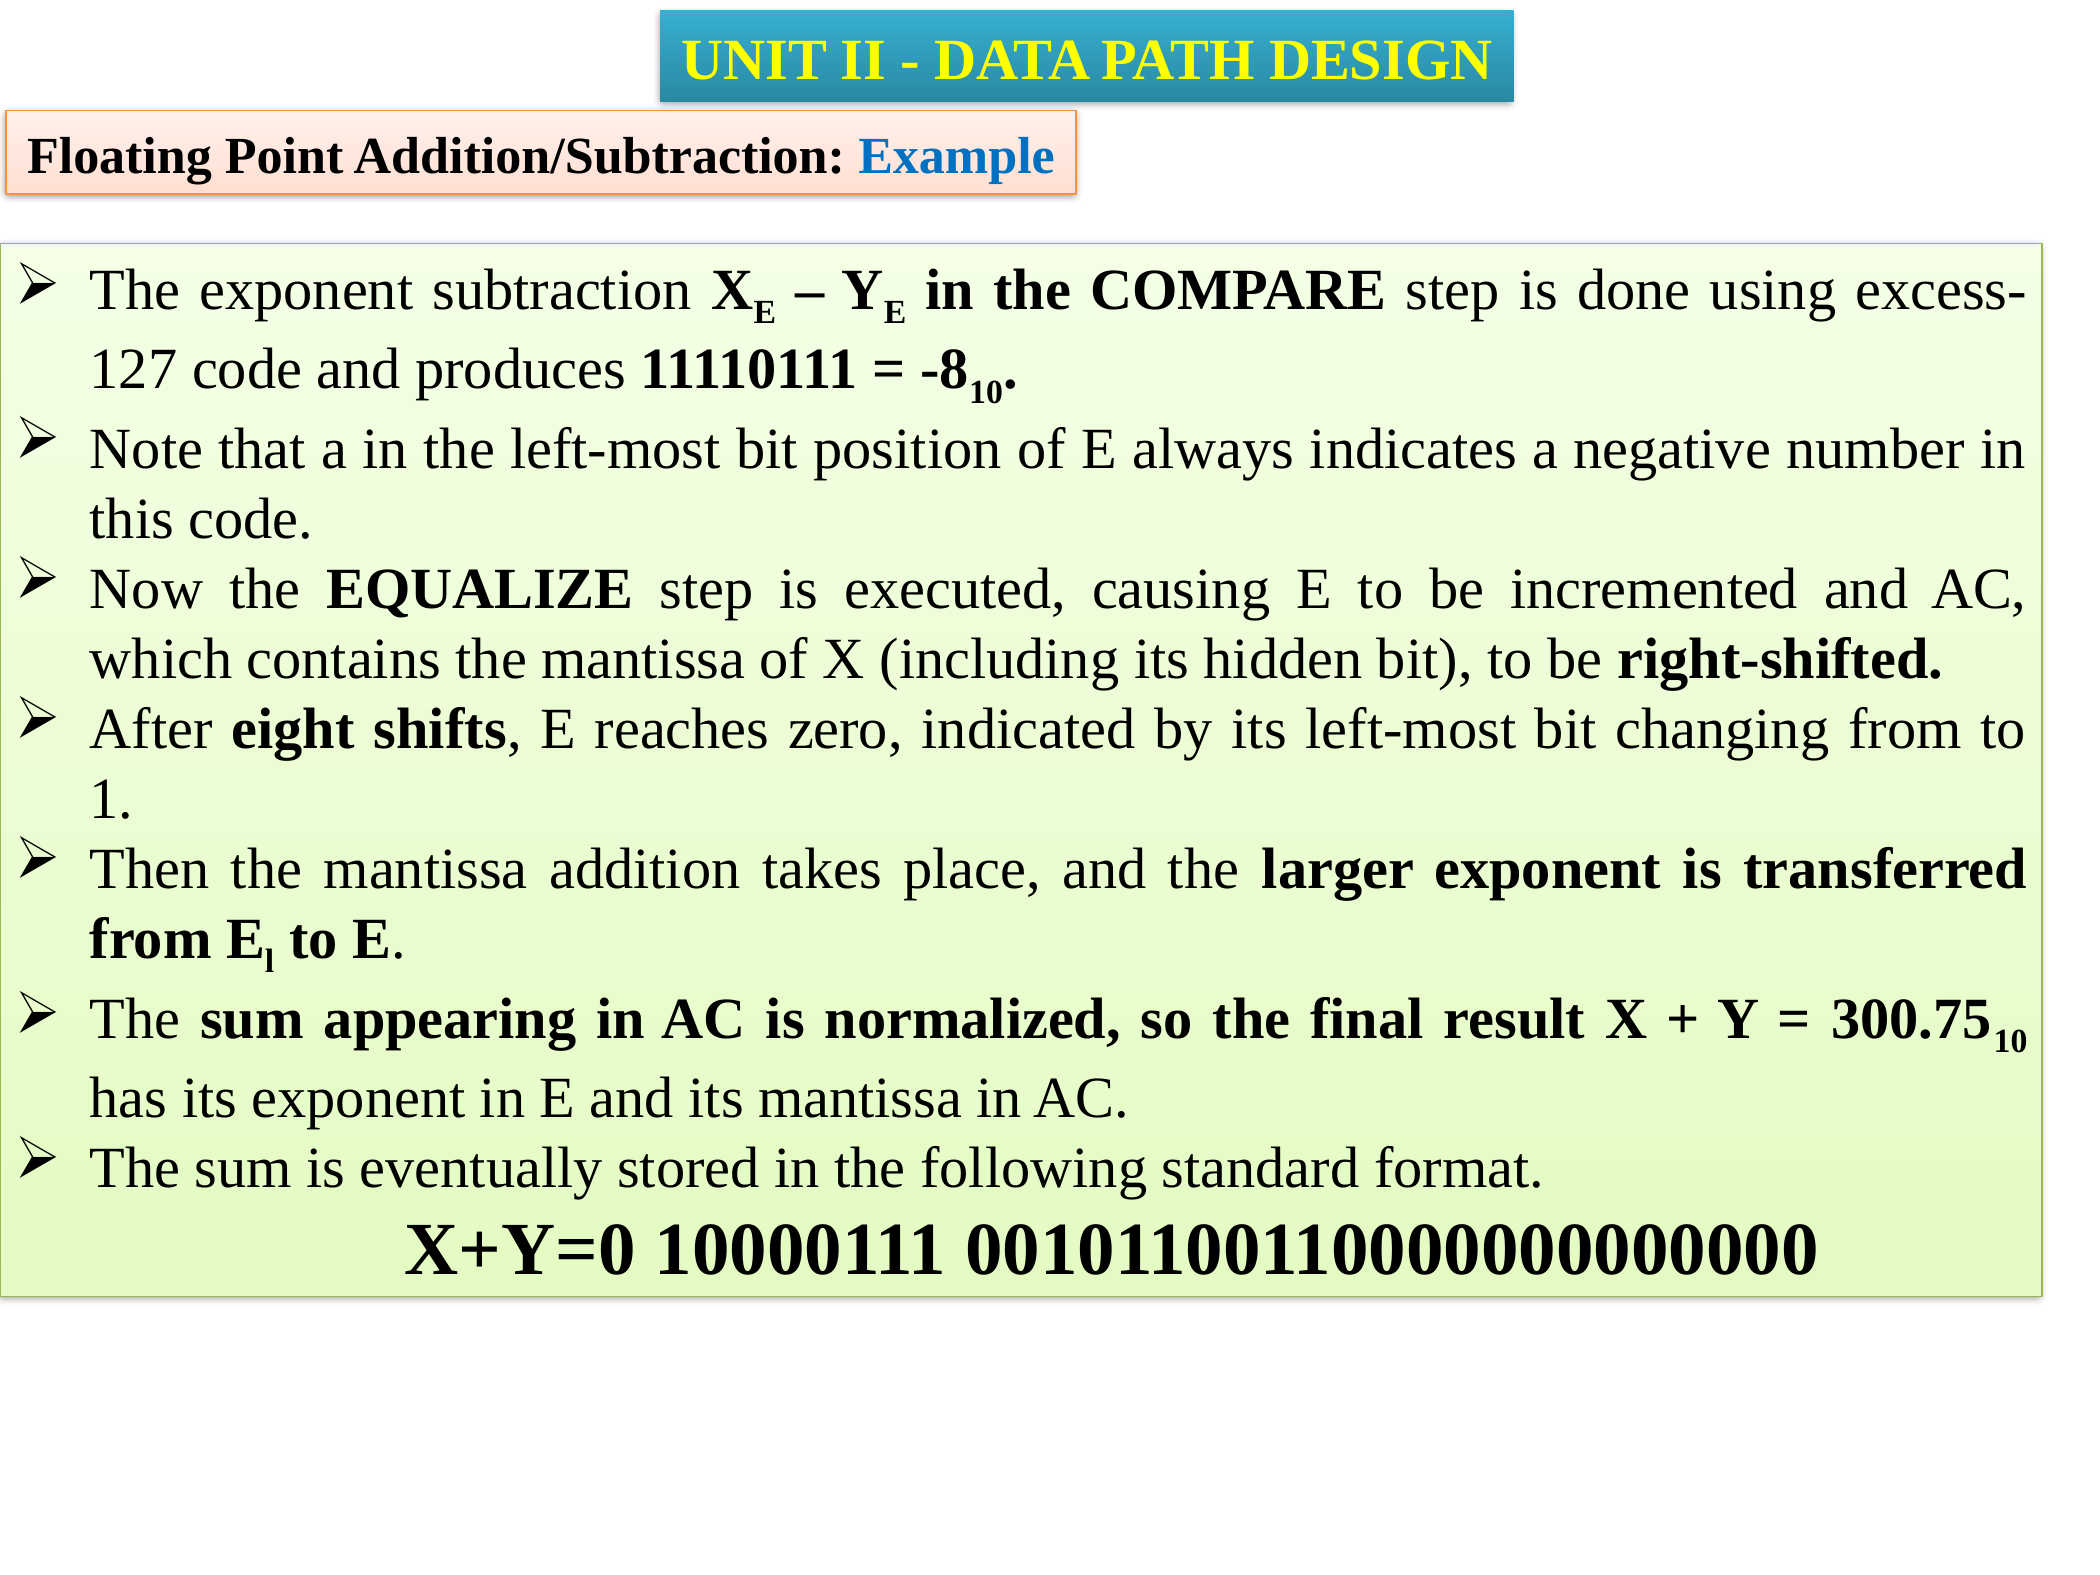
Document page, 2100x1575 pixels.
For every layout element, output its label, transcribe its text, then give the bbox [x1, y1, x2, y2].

text_box UNIT II - DATA PATH DESIGN [660, 10, 1514, 102]
text_box The exponent subtraction XE – YE in the COMPARE step is done using excess-127 code and produces 11110111 = -810. Note that a in the left-most bit position of E always indicates a negative number in this code. Now the EQUALIZE step is executed, causing E to be incremented and AC, which contains the mantissa of X (including its hidden bit), to be right-shifted. After eight shifts, E reaches zero, indicated by its left-most bit changing from to 1. Then the mantissa addition takes place, and the larger exponent is transferred from El to E. The sum appearing in AC is normalized, so the final result X + Y = 300.7510 has its exponent in E and its mantissa in AC. The sum is eventually stored in the following standard format. X+Y=0 10000111 00101100110000000000000 [0, 243, 2043, 1297]
text_box Floating Point Addition/Subtraction: Example [5, 110, 1077, 195]
